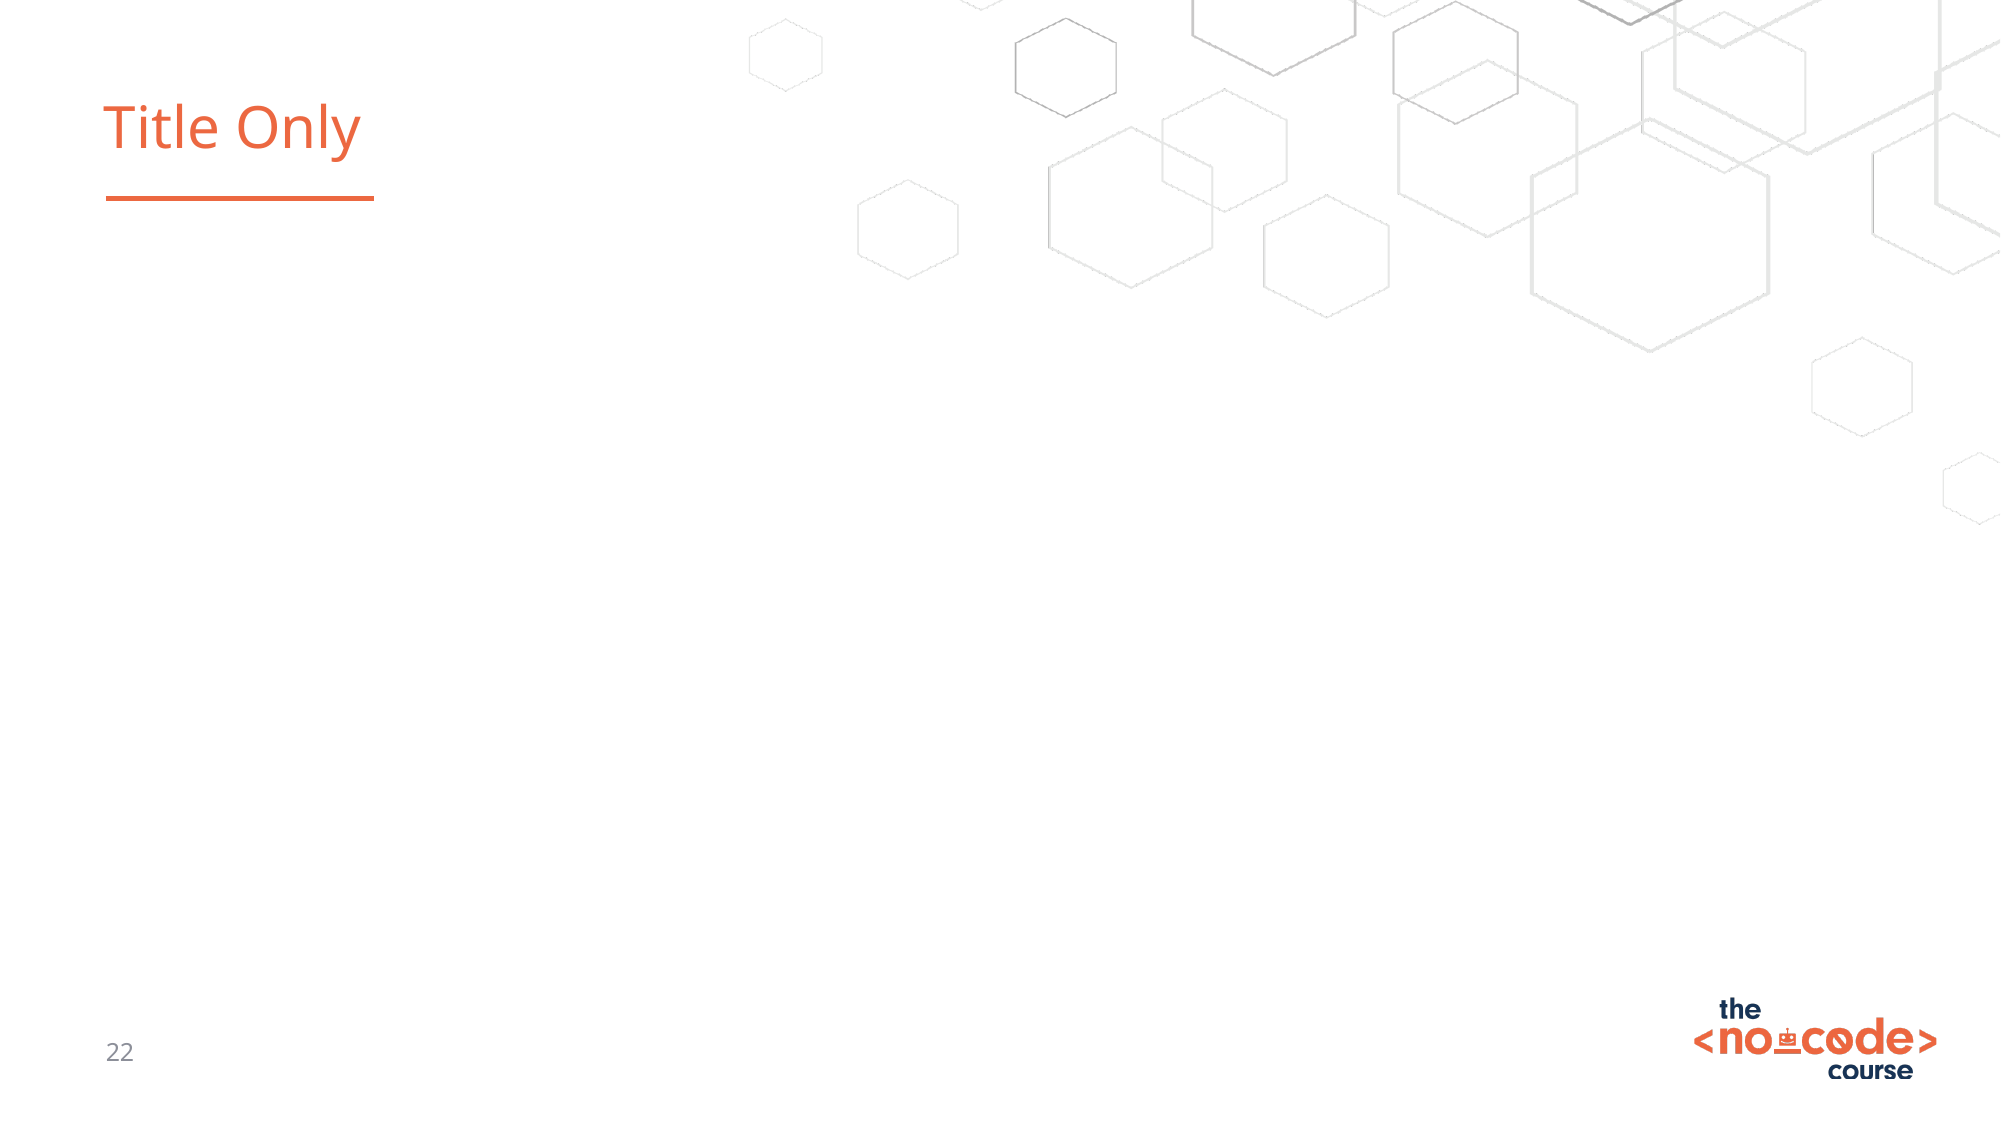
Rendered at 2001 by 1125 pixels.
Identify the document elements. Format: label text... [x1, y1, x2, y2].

title Title Only [103, 59, 1935, 199]
slide_number 22 [105, 1023, 556, 1084]
